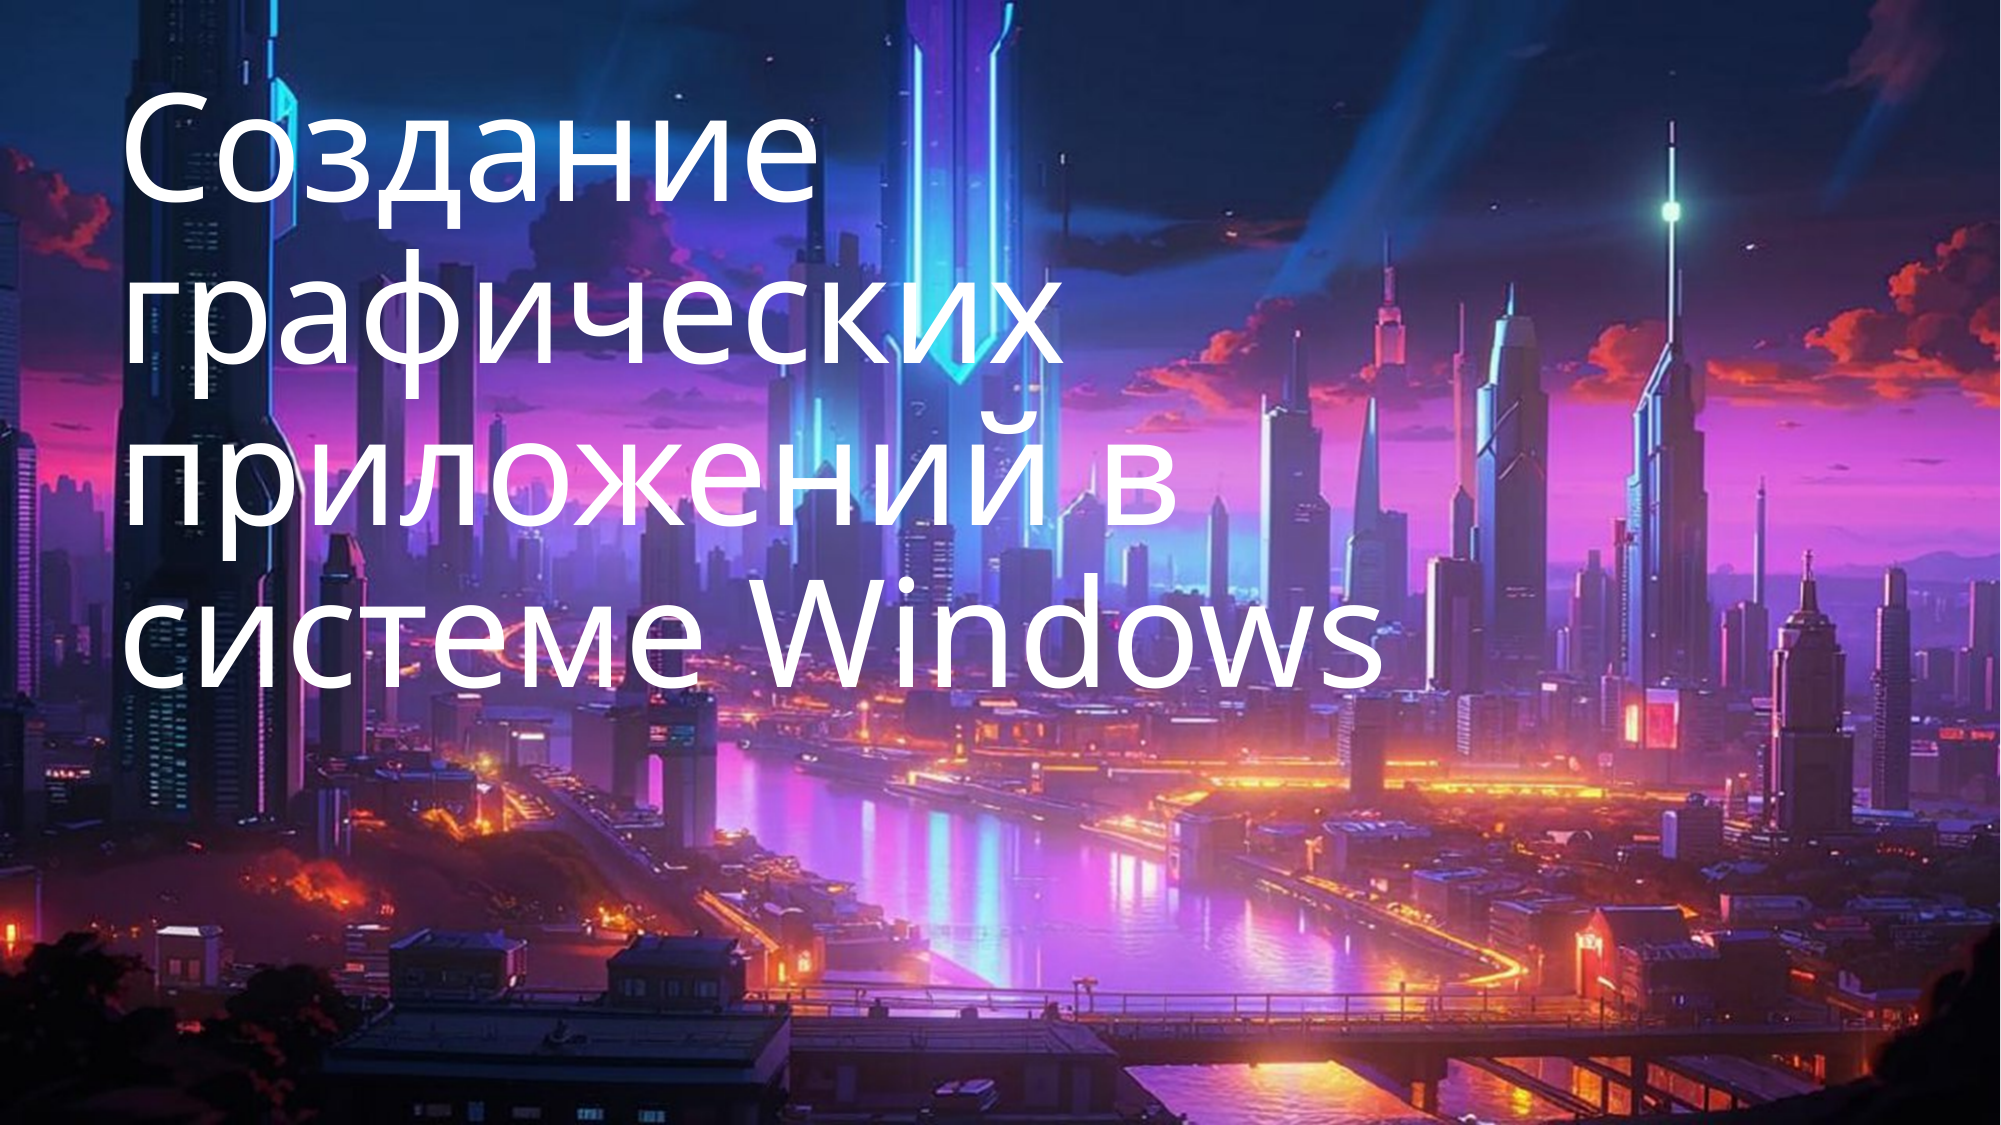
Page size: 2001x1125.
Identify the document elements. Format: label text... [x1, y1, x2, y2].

title Создание графических приложений в системе Windows [102, 101, 1721, 728]
picture [0, 0, 2001, 1125]
